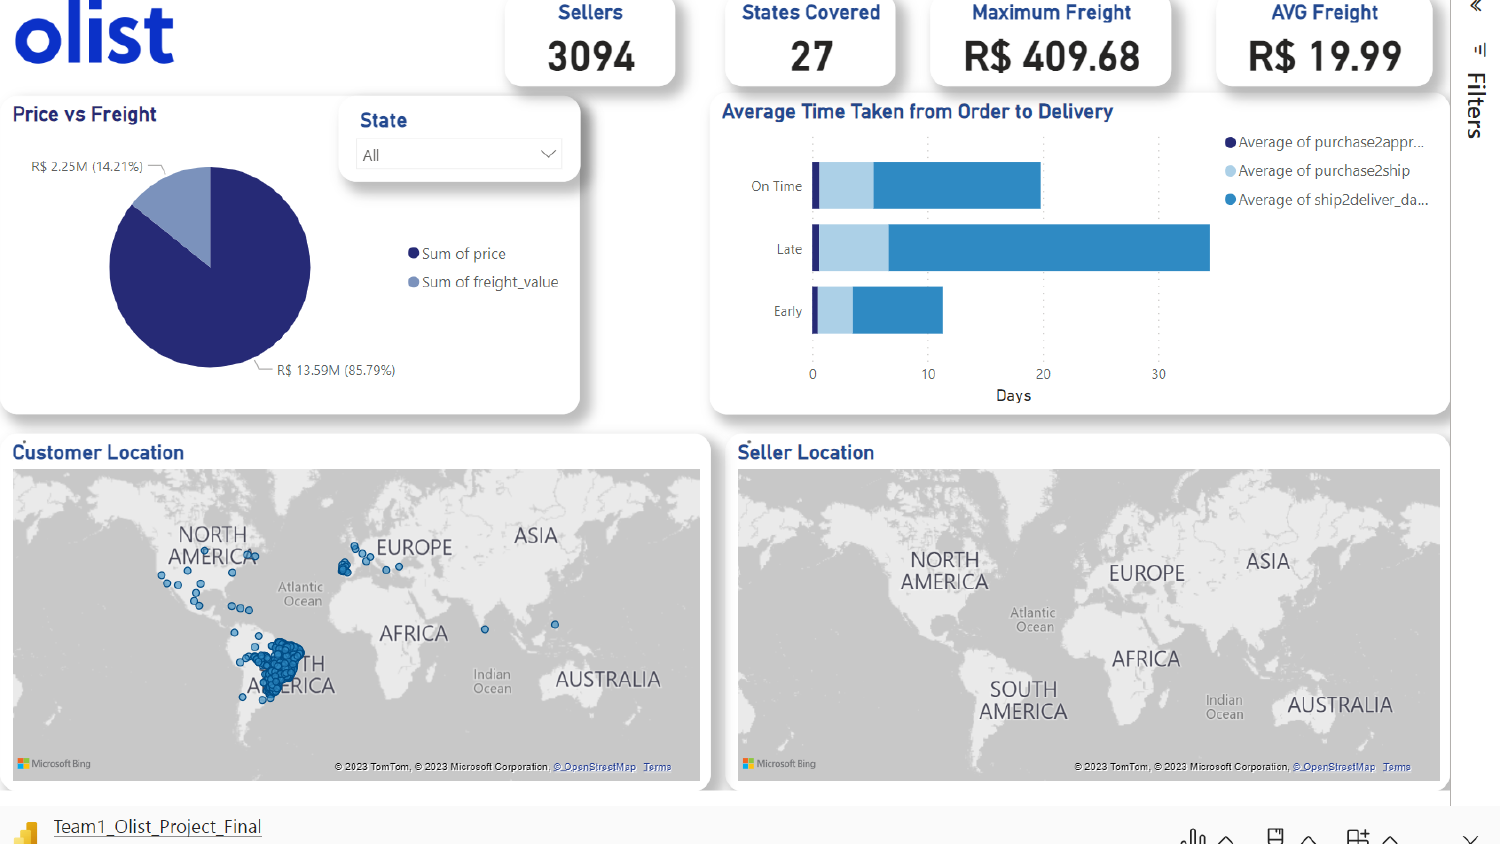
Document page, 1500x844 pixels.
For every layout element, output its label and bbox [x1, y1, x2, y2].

text_box [1041, 707, 1499, 733]
text_box [862, 341, 1037, 773]
text_box [772, 273, 1328, 653]
text_box [855, 217, 1362, 671]
text_box [720, 516, 857, 718]
text_box [743, 724, 857, 733]
picture [0, 0, 1500, 844]
